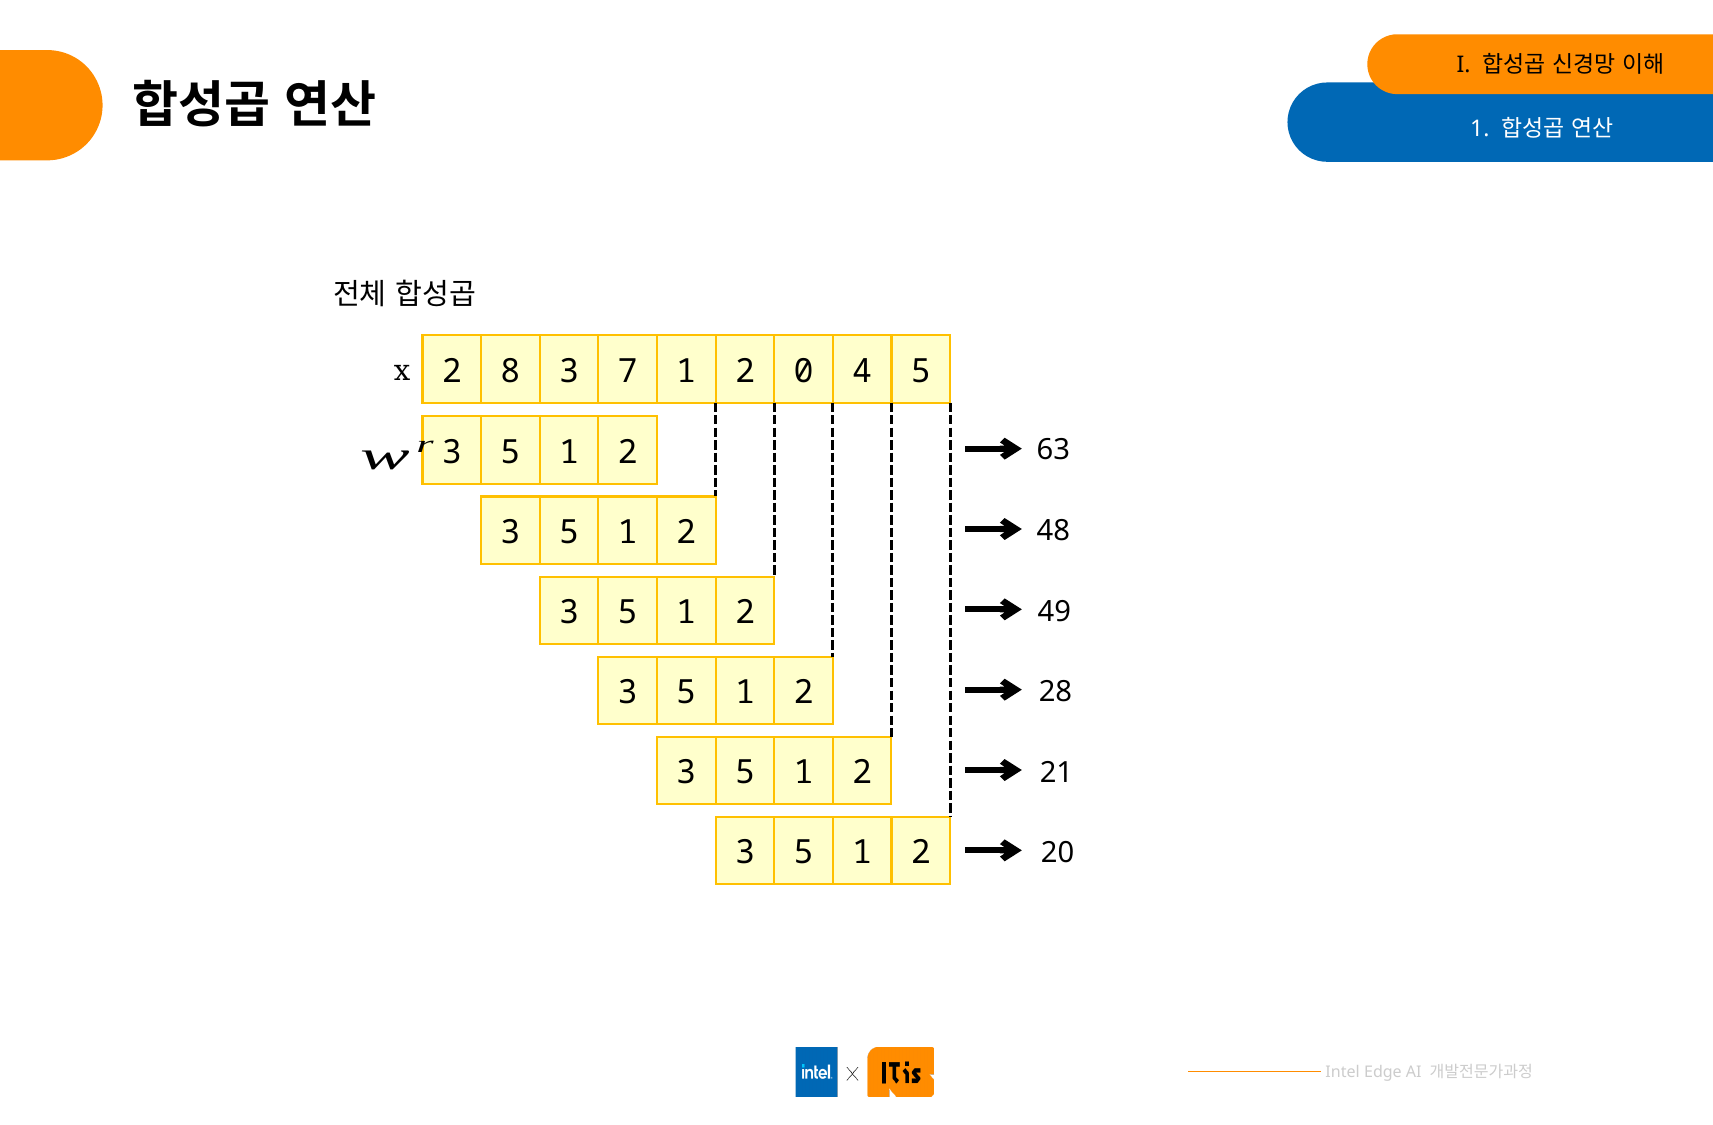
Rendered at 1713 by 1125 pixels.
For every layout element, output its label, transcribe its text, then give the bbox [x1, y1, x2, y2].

text_box 2 [832, 736, 892, 805]
text_box 2 [656, 495, 717, 565]
text_box 3 [421, 415, 480, 485]
text_box 전체 합성곱 [318, 267, 492, 318]
text_box 1. 합성곱 연산 [1448, 106, 1629, 149]
text_box 1 [539, 415, 597, 485]
text_box 21 [1024, 745, 1088, 796]
text_box 1 [773, 736, 832, 805]
text_box 2 [715, 576, 775, 645]
text_box 2 [715, 334, 773, 404]
text_box 2 [773, 656, 834, 725]
text_box x [379, 343, 426, 394]
text_box 8 [480, 334, 539, 404]
text_box 1 [656, 334, 715, 404]
text_box 3 [656, 736, 715, 805]
text_box 5 [773, 816, 832, 885]
text_box 63 [1021, 423, 1086, 474]
text_box 3 [597, 656, 656, 725]
text_box 2 [890, 816, 951, 885]
text_box 1 [597, 495, 656, 565]
text_box 3 [715, 816, 773, 885]
text_box 1 [656, 576, 715, 645]
text_box 0 [773, 334, 832, 404]
text_box 48 [1021, 503, 1086, 554]
text_box 2 [421, 334, 480, 404]
text_box 4 [832, 334, 890, 404]
text_box 28 [1024, 665, 1088, 715]
text_box 1 [832, 816, 890, 885]
text_box 5 [656, 656, 715, 725]
title 합성곱 연산 [117, 51, 1167, 162]
text_box 5 [480, 415, 539, 485]
text_box 2 [597, 415, 658, 485]
text_box 5 [597, 576, 656, 645]
text_box 5 [890, 334, 951, 404]
text_box 5 [715, 736, 773, 805]
text_box 3 [539, 576, 597, 645]
text_box 7 [597, 334, 656, 404]
text_box 3 [539, 334, 597, 404]
text_box 20 [1026, 826, 1090, 877]
text_box I. 합성곱 신경망 이해 [1397, 42, 1680, 85]
text_box 5 [539, 495, 597, 565]
text_box 3 [480, 495, 539, 565]
text_box 49 [1023, 584, 1087, 635]
text_box 1 [715, 656, 773, 725]
